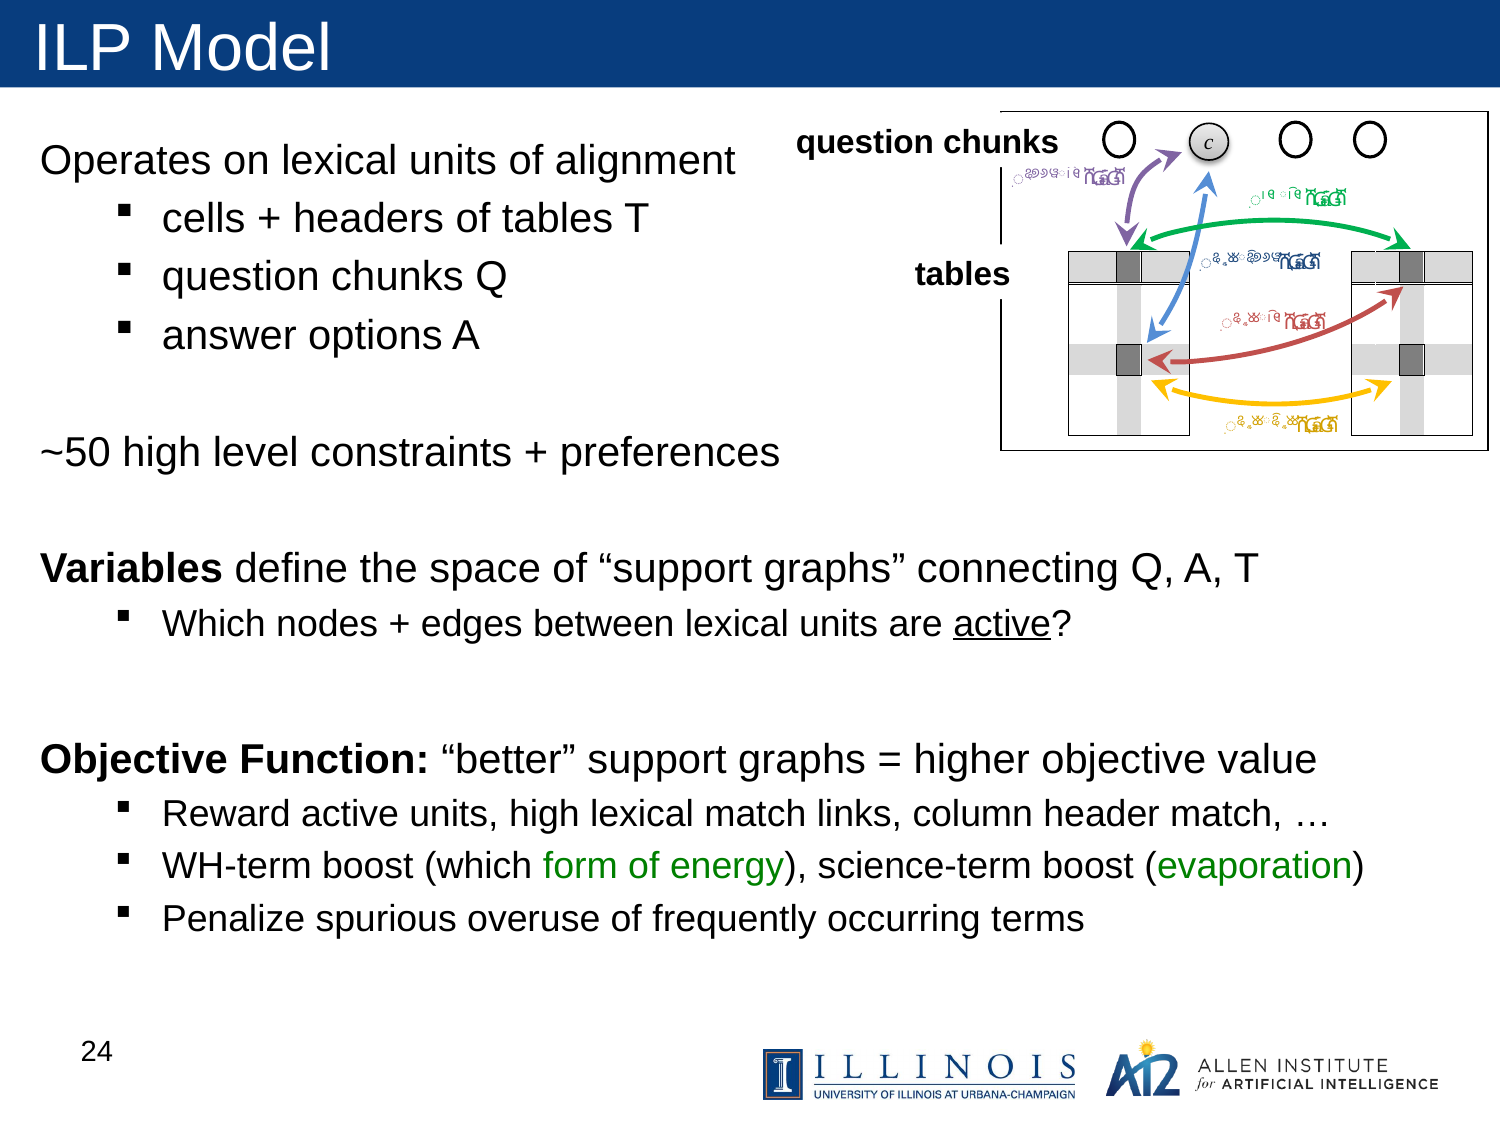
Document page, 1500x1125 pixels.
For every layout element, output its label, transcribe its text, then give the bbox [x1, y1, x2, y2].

slide_number 24 [65, 1024, 416, 1103]
picture [763, 1049, 1075, 1100]
title ILP Model [0, 0, 1500, 88]
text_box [778, 112, 1488, 451]
picture [1100, 1035, 1450, 1100]
list Operates on lexical units of alignment cells + headers of tables T question chunks Q answer options A ~50 high level constraints + preferences Variables define the space of “support graphs” connecting Q, A, T Which nodes + edges between lexical units are active? Objective Function: “better” support graphs = higher objective value Reward active units, high lexical match links, column header match, … WH-term boost (which form of energy), science-term boost (evaporation) Penalize spurious overuse of frequently occurring terms [24, 124, 1488, 1006]
